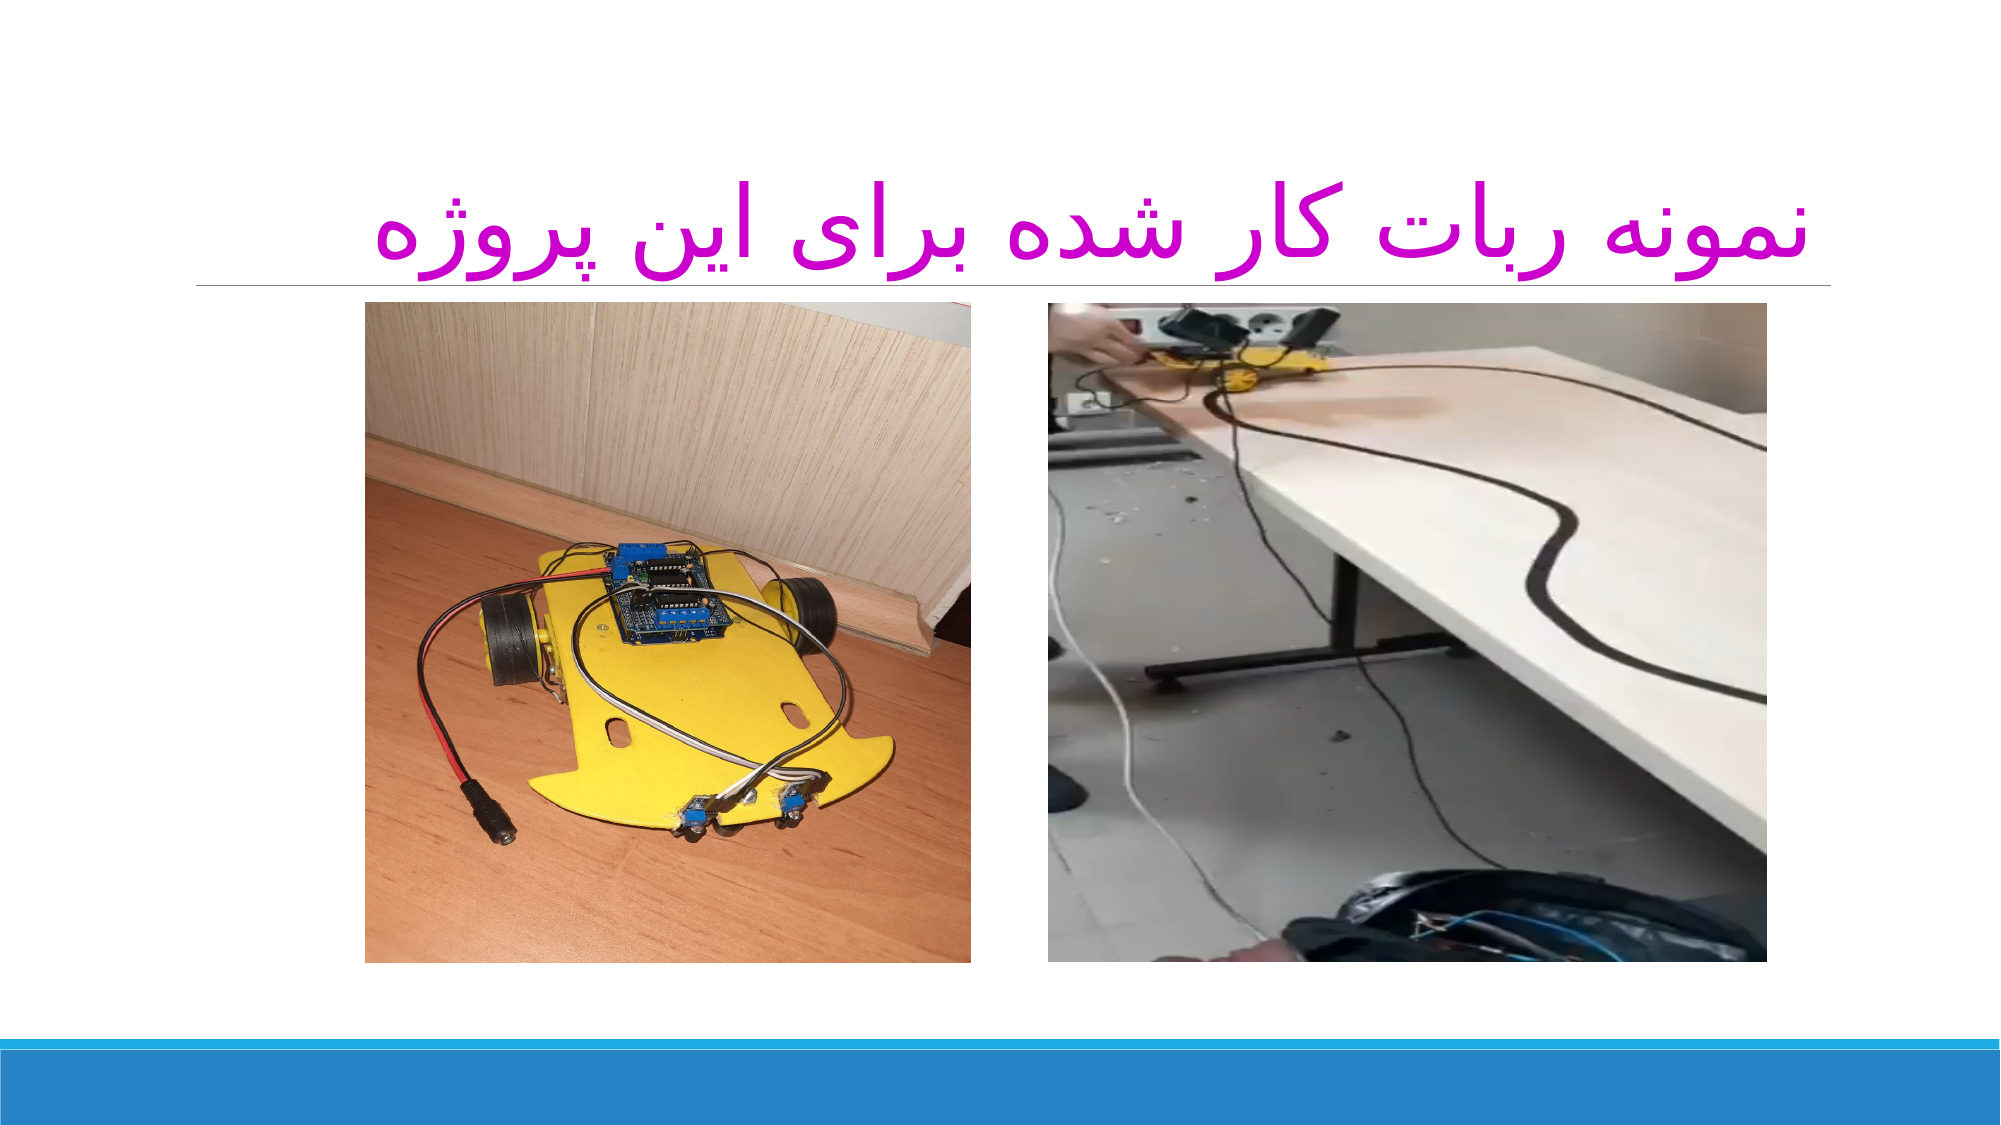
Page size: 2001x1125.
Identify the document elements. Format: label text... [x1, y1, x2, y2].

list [365, 302, 971, 964]
title نمونه ربات کار شده برای این پروژه [180, 47, 1830, 285]
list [1047, 302, 1768, 964]
